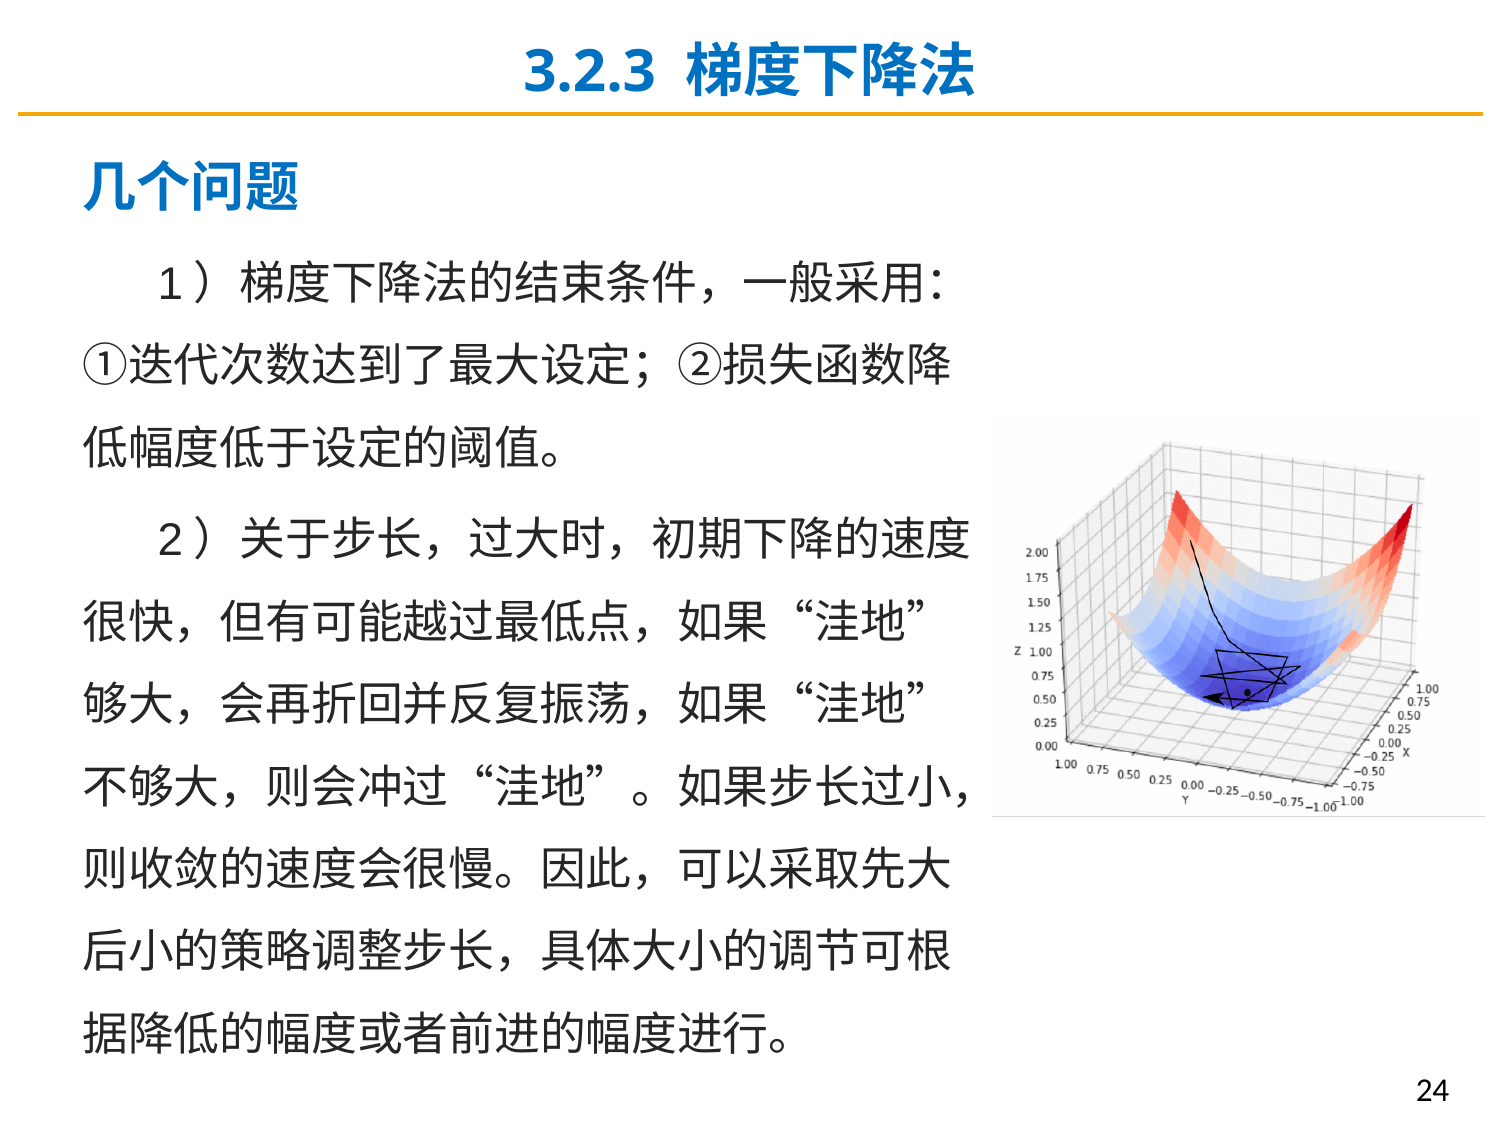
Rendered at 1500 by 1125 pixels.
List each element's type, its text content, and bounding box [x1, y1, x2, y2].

text_box 24 [1114, 1060, 1465, 1106]
text_box 3.2.3 梯度下降法 [0, 25, 1500, 111]
picture [992, 415, 1485, 820]
